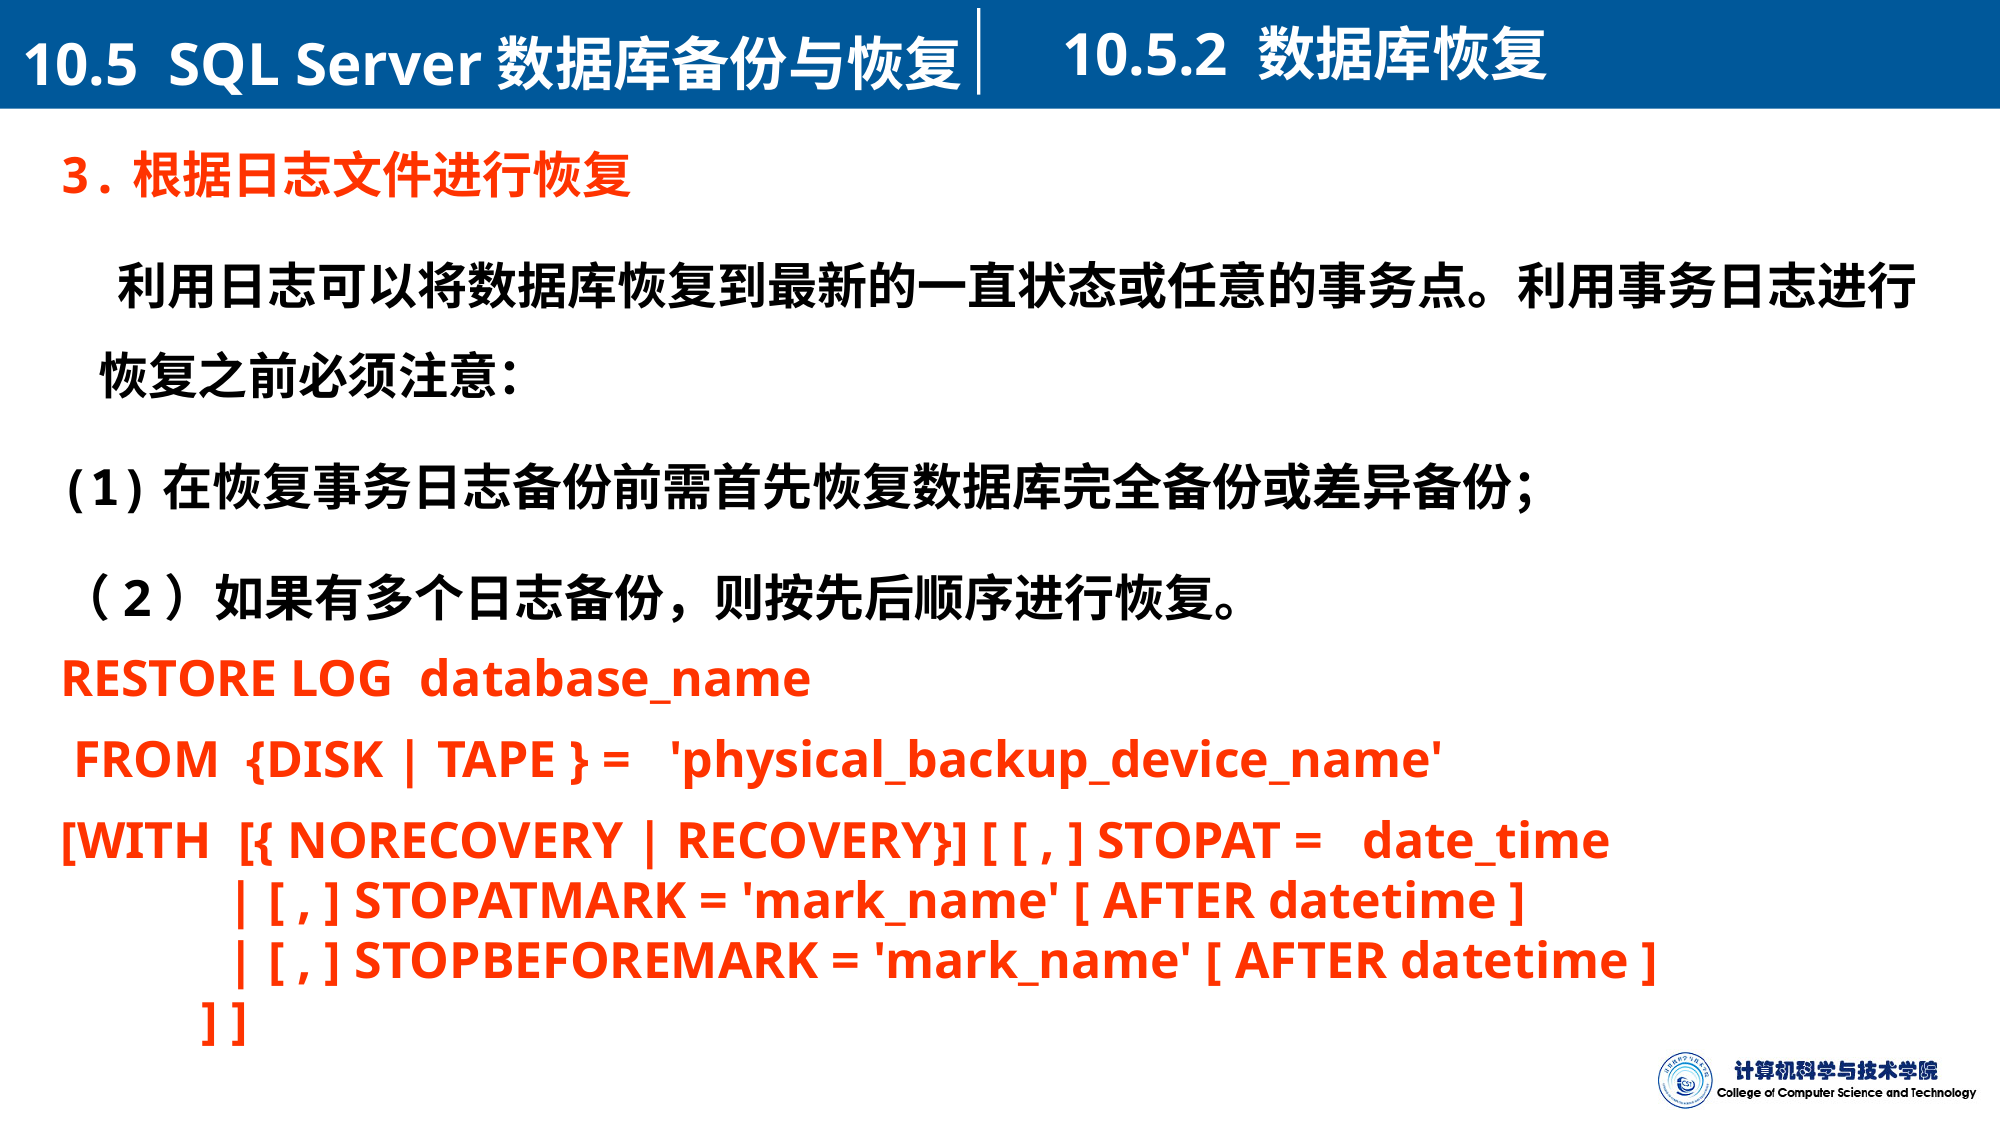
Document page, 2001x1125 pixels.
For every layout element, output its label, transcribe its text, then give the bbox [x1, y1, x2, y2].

picture [1658, 1049, 1982, 1110]
text_box 10.5.2 数据库恢复 [1047, 9, 1605, 95]
text_box 10.5 SQL Server数据库备份与恢复 [7, 20, 978, 105]
list 3.根据日志文件进行恢复 利用日志可以将数据库恢复到最新的一直状态或任意的事务点。利用事务日志进行恢复之前必须注意： (1)在恢复事务日志备份前需首先恢复数据库完全备份或差异备份； （2）如果有多个日志备份，则按先后顺序进行恢复。 RESTORE LOG database_name FROM {DISK | TAPE } = 'physical_backup_device_name' [WITH [{ NORECOVERY | RECOVERY}] [ [ , ] STOPAT = date_time | [ , ] STOPATMARK = 'mark_name' [ AFTER datetime ] | [ , ] STOPBEFOREMARK = 'mark_name' [ AFTER datetime ] ] ] [45, 106, 1954, 1094]
